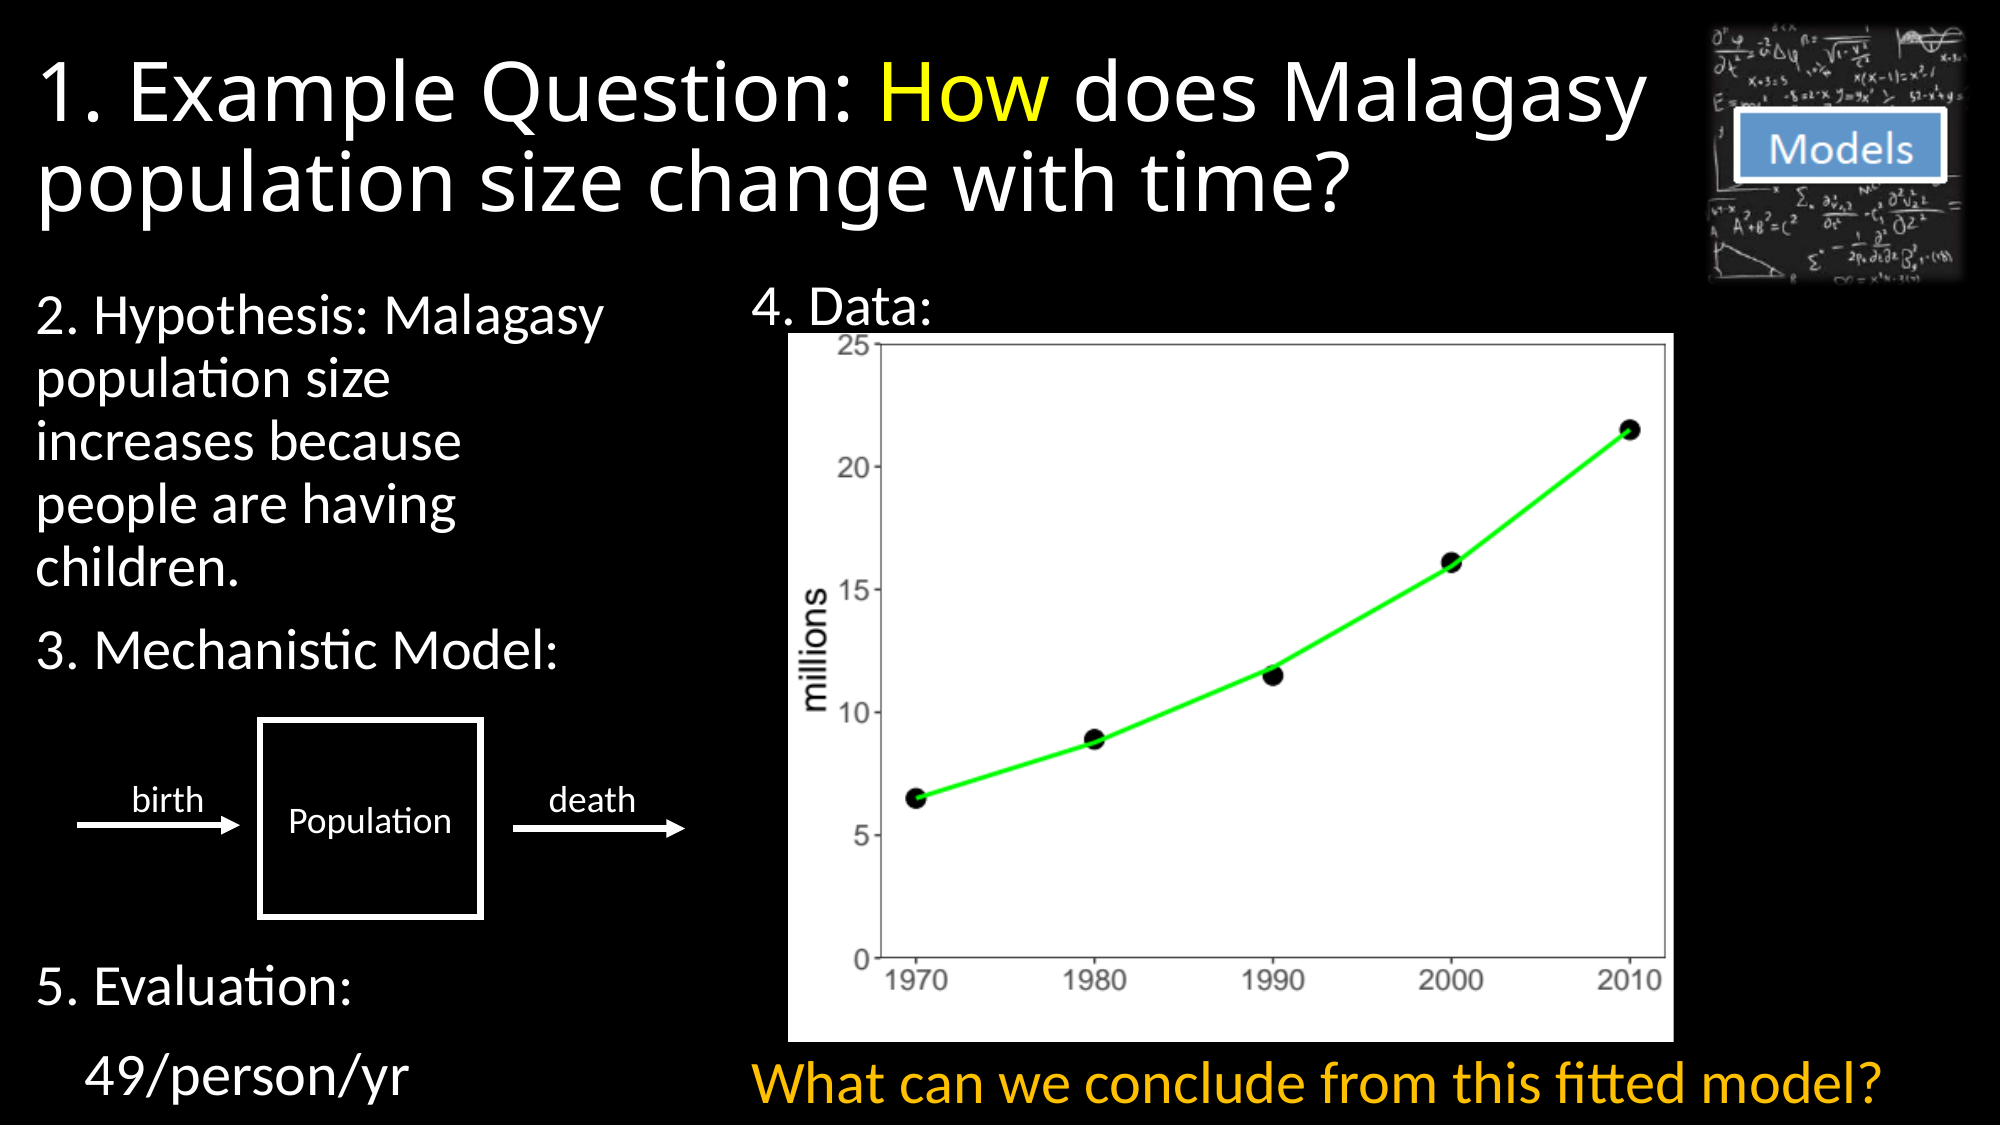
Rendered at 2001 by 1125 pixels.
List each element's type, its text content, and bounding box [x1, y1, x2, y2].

text_box 2. Hypothesis: Malagasy population size increases because people are having children. 3. Mechanistic Model: 5. Evaluation: [20, 276, 625, 991]
picture [788, 333, 1674, 1042]
picture [1675, 2, 2000, 300]
text_box death [533, 767, 652, 828]
text_box birth [116, 767, 222, 825]
text_box What can we conclude from this fitted model? [736, 1035, 1932, 1123]
text_box 4. Data: [736, 267, 1273, 631]
text_box 1. Example Question: How does Malagasy population size change with time? [20, 30, 1675, 249]
text_box Population [259, 719, 481, 918]
